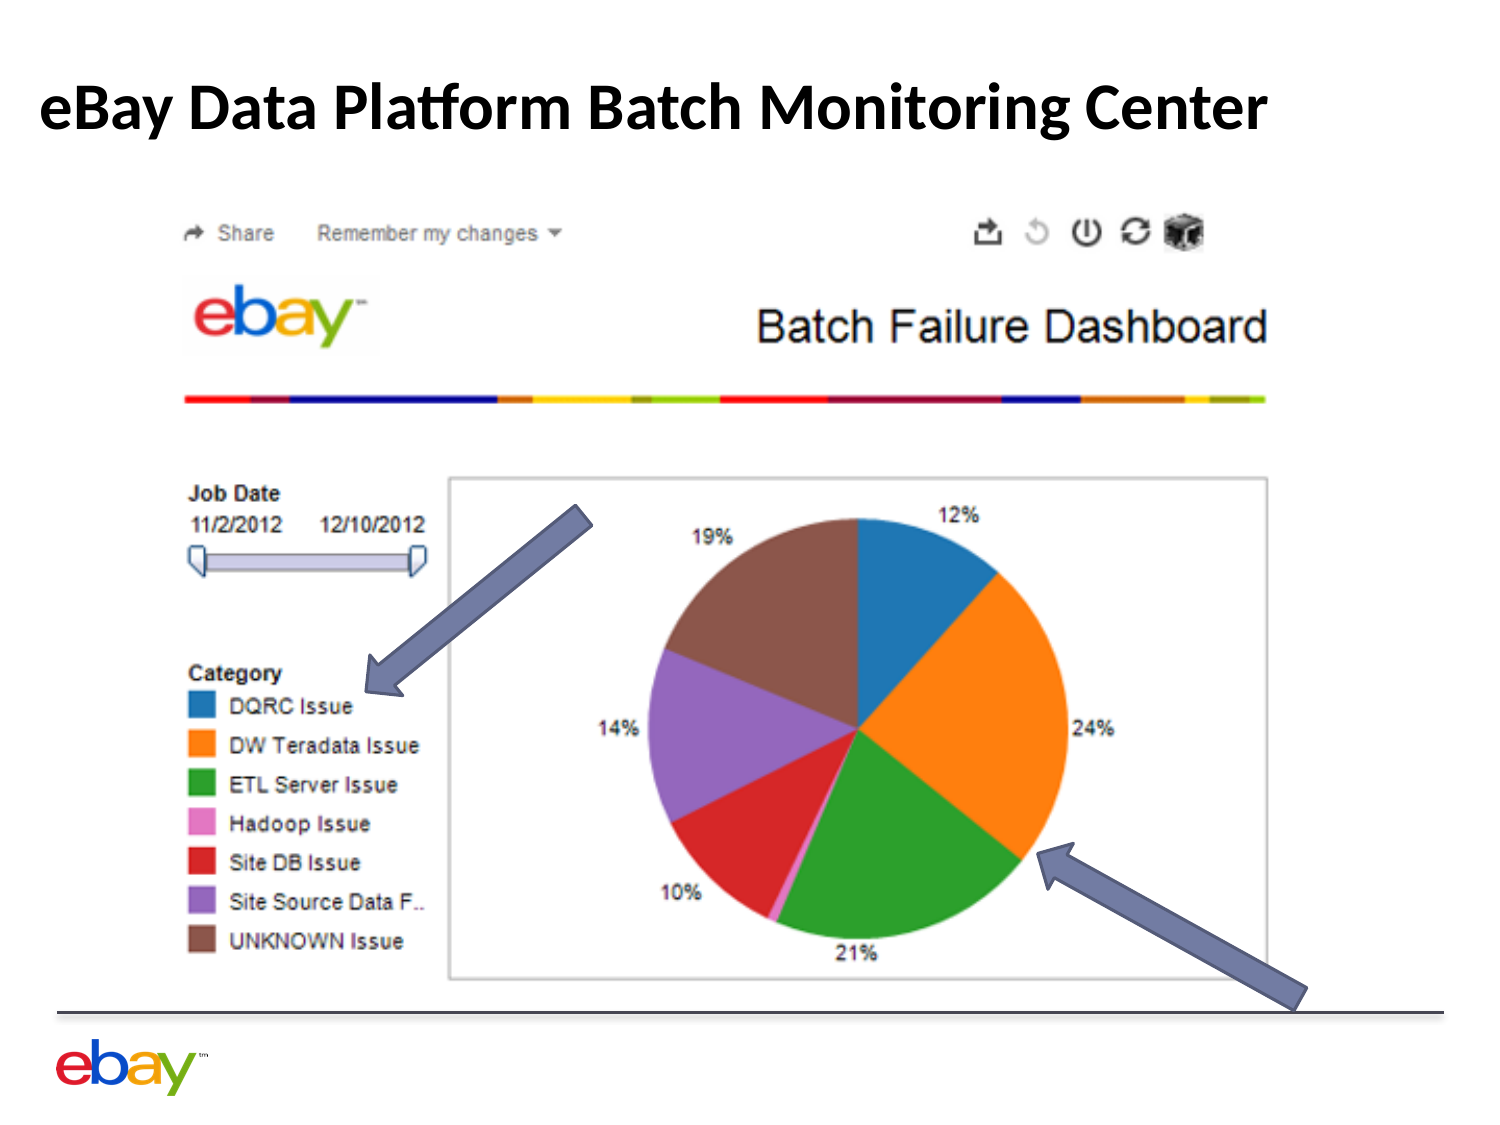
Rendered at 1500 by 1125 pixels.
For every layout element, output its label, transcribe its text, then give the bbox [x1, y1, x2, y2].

picture [179, 208, 1326, 1001]
title eBay Data Platform Batch Monitoring Center [24, 37, 1401, 151]
picture [56, 1039, 208, 1096]
